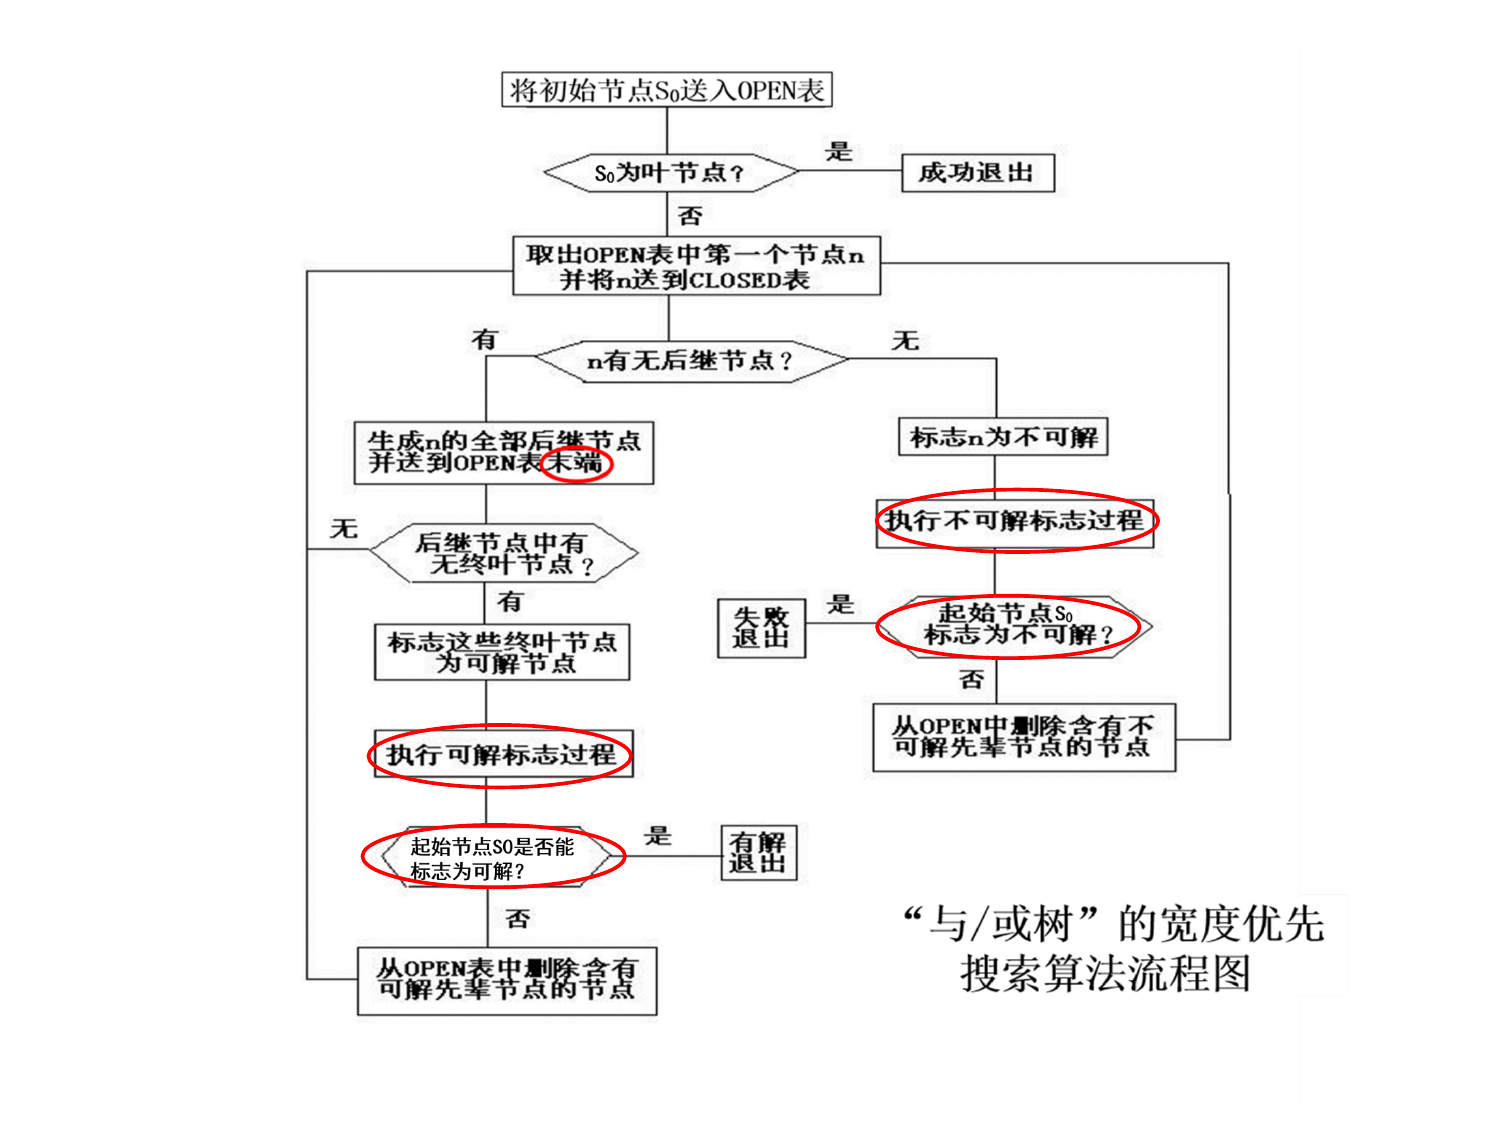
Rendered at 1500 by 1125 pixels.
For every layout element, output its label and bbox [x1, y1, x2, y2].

picture [274, 49, 1350, 1108]
